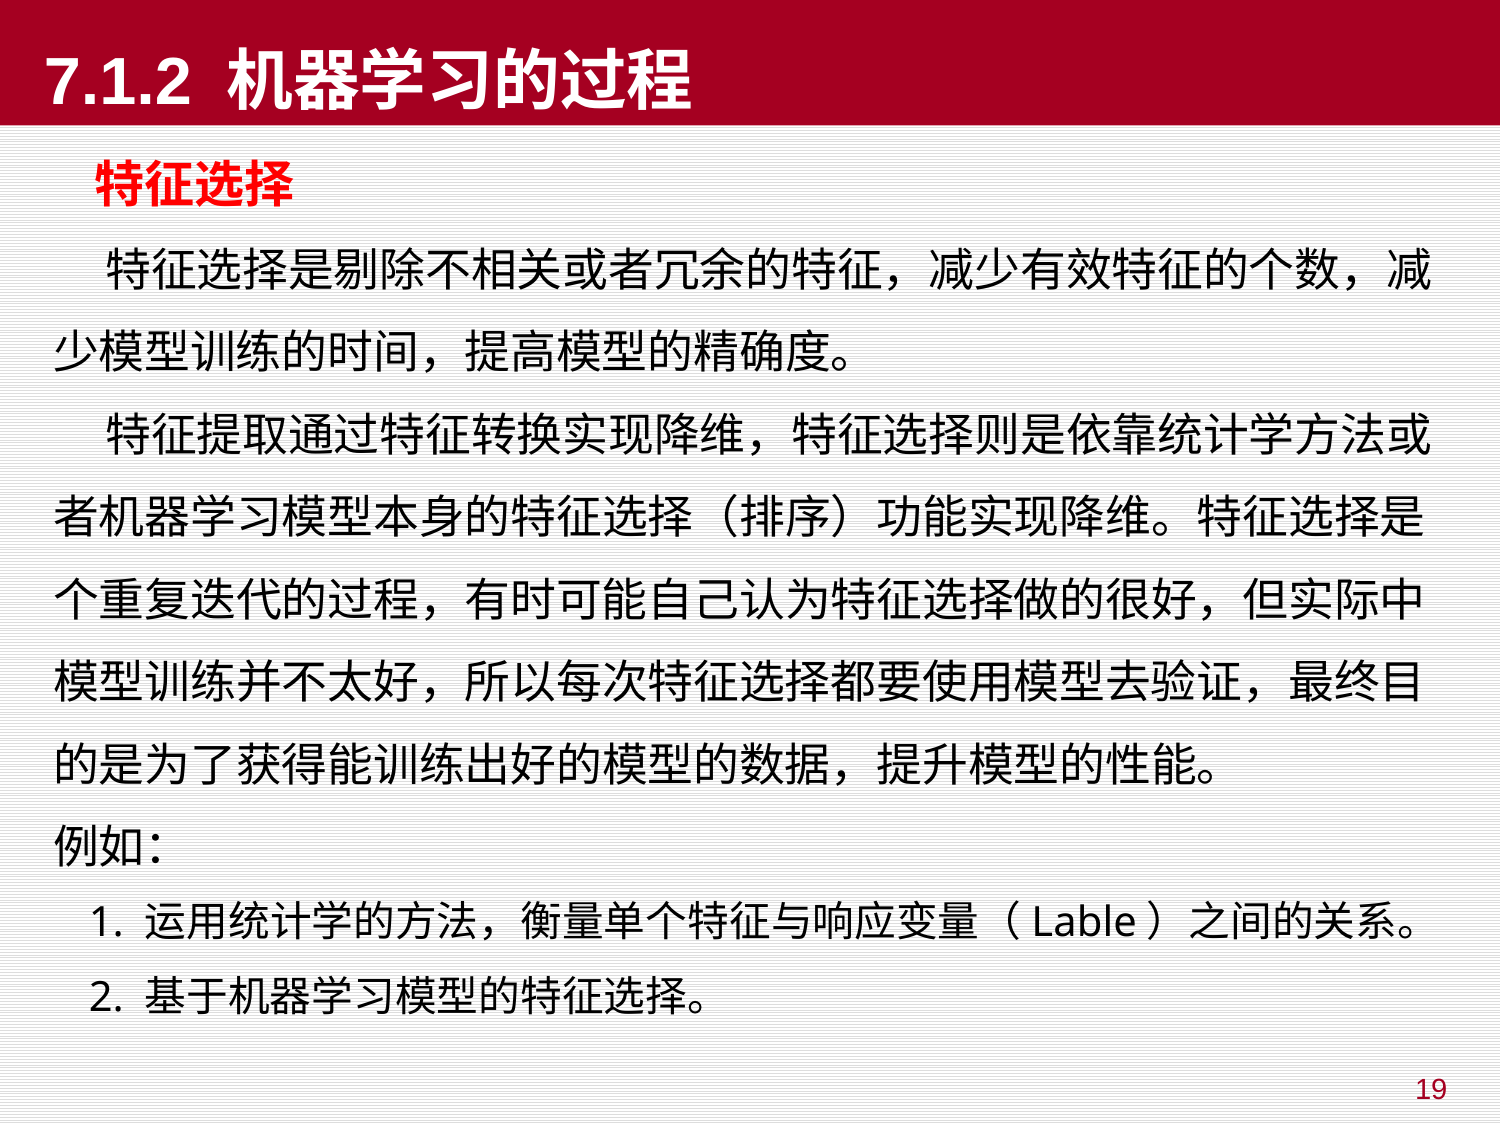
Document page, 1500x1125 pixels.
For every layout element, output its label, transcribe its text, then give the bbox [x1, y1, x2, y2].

text_box 1. 运用统计学的方法，衡量单个特征与响应变量（Lable）之间的关系。 2. 基于机器学习模型的特征选择。 [73, 862, 1500, 1028]
slide_number 19 [1137, 1062, 1463, 1122]
text_box 特征选择是剔除不相关或者冗余的特征，减少有效特征的个数，减少模型训练的时间，提高模型的精确度。 特征提取通过特征转换实现降维，特征选择则是依靠统计学方法或者机器学习模型本身的特征选择（排序）功能实现降维。特征选择是个重复迭代的过程，有时可能自己认为特征选择做的很好，但实际中模型训练并不太好，所以每次特征选择都要使用模型去验证，最终目的是为了获得能训练出好的模型的数据，提升模型的性能。 例如： [38, 205, 1463, 880]
title 7.1.2 机器学习的过程 [0, 0, 1500, 126]
text_box 特征选择 [0, 115, 1413, 221]
